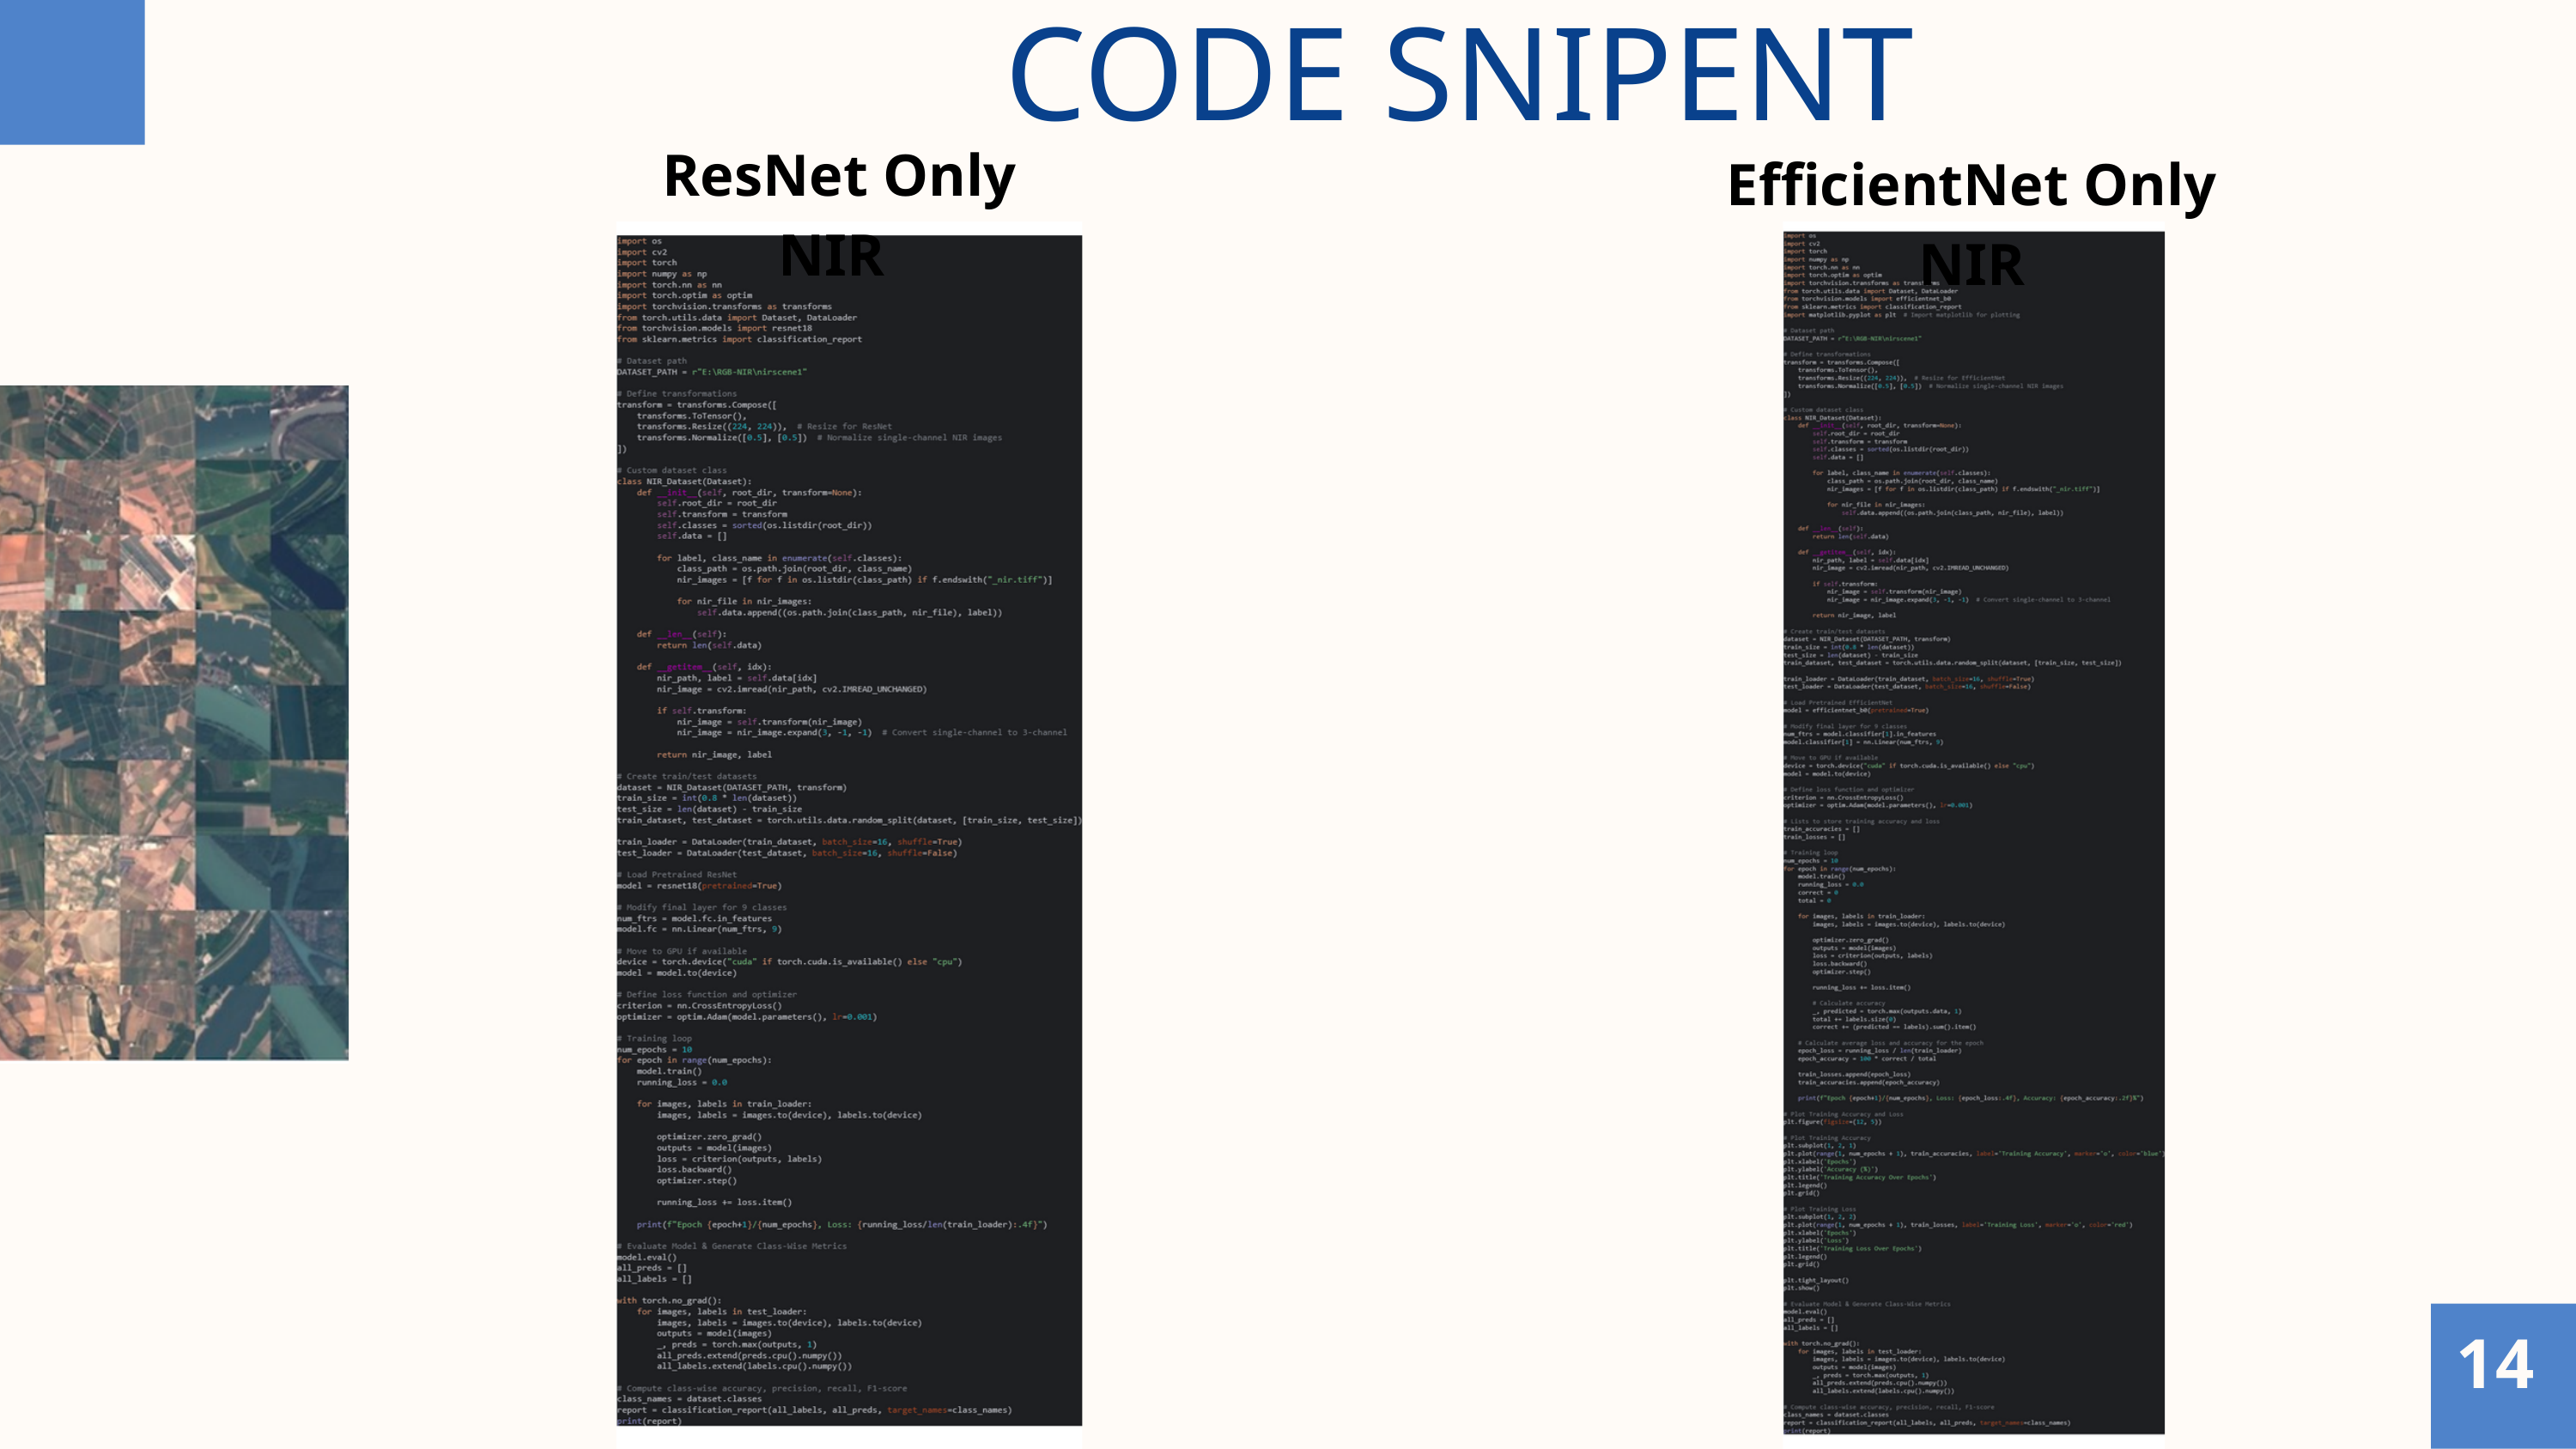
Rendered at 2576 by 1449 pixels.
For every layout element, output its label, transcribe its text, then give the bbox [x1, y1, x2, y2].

text_box [1783, 298, 2166, 1449]
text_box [0, 0, 349, 1449]
text_box EfficientNet Only NIR [1697, 136, 2247, 298]
text_box ResNet Only NIR [616, 127, 1063, 288]
text_box CODE SNIPENT [489, 17, 2432, 147]
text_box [2430, 1303, 2576, 1449]
text_box [616, 221, 1083, 1449]
